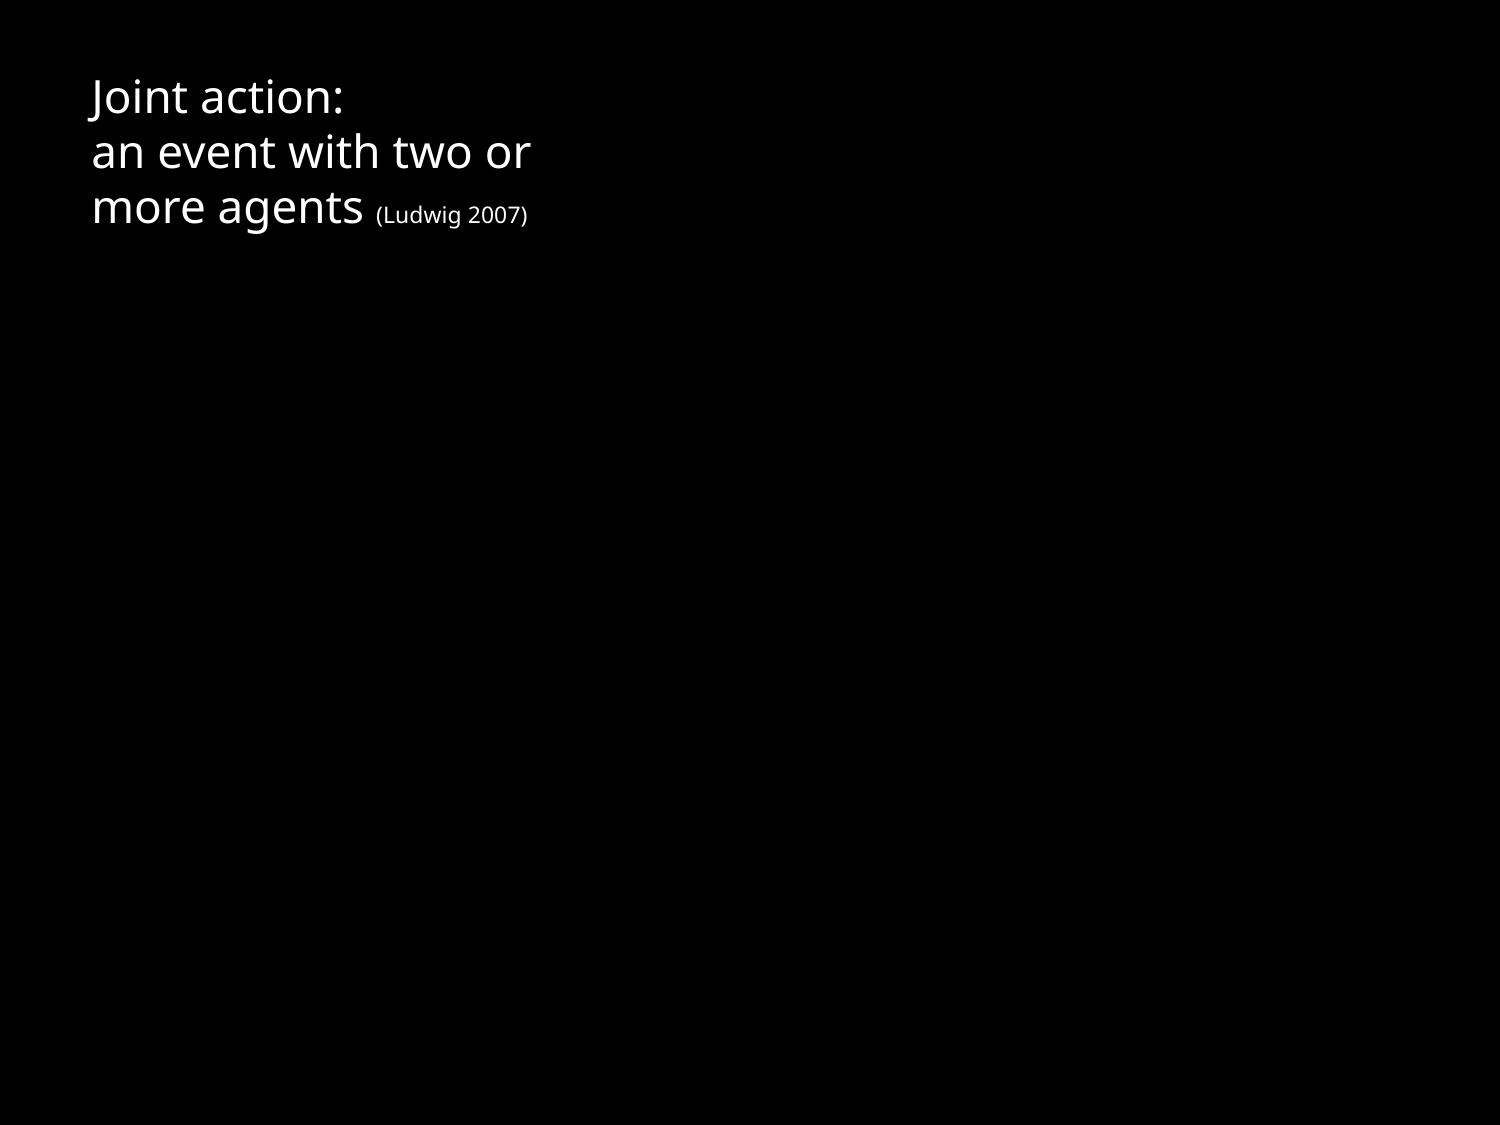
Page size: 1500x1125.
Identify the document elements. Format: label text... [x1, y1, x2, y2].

text_box Joint action: an event with two or more agents (Ludwig 2007) [76, 60, 668, 241]
text_box [0, 119, 1500, 327]
